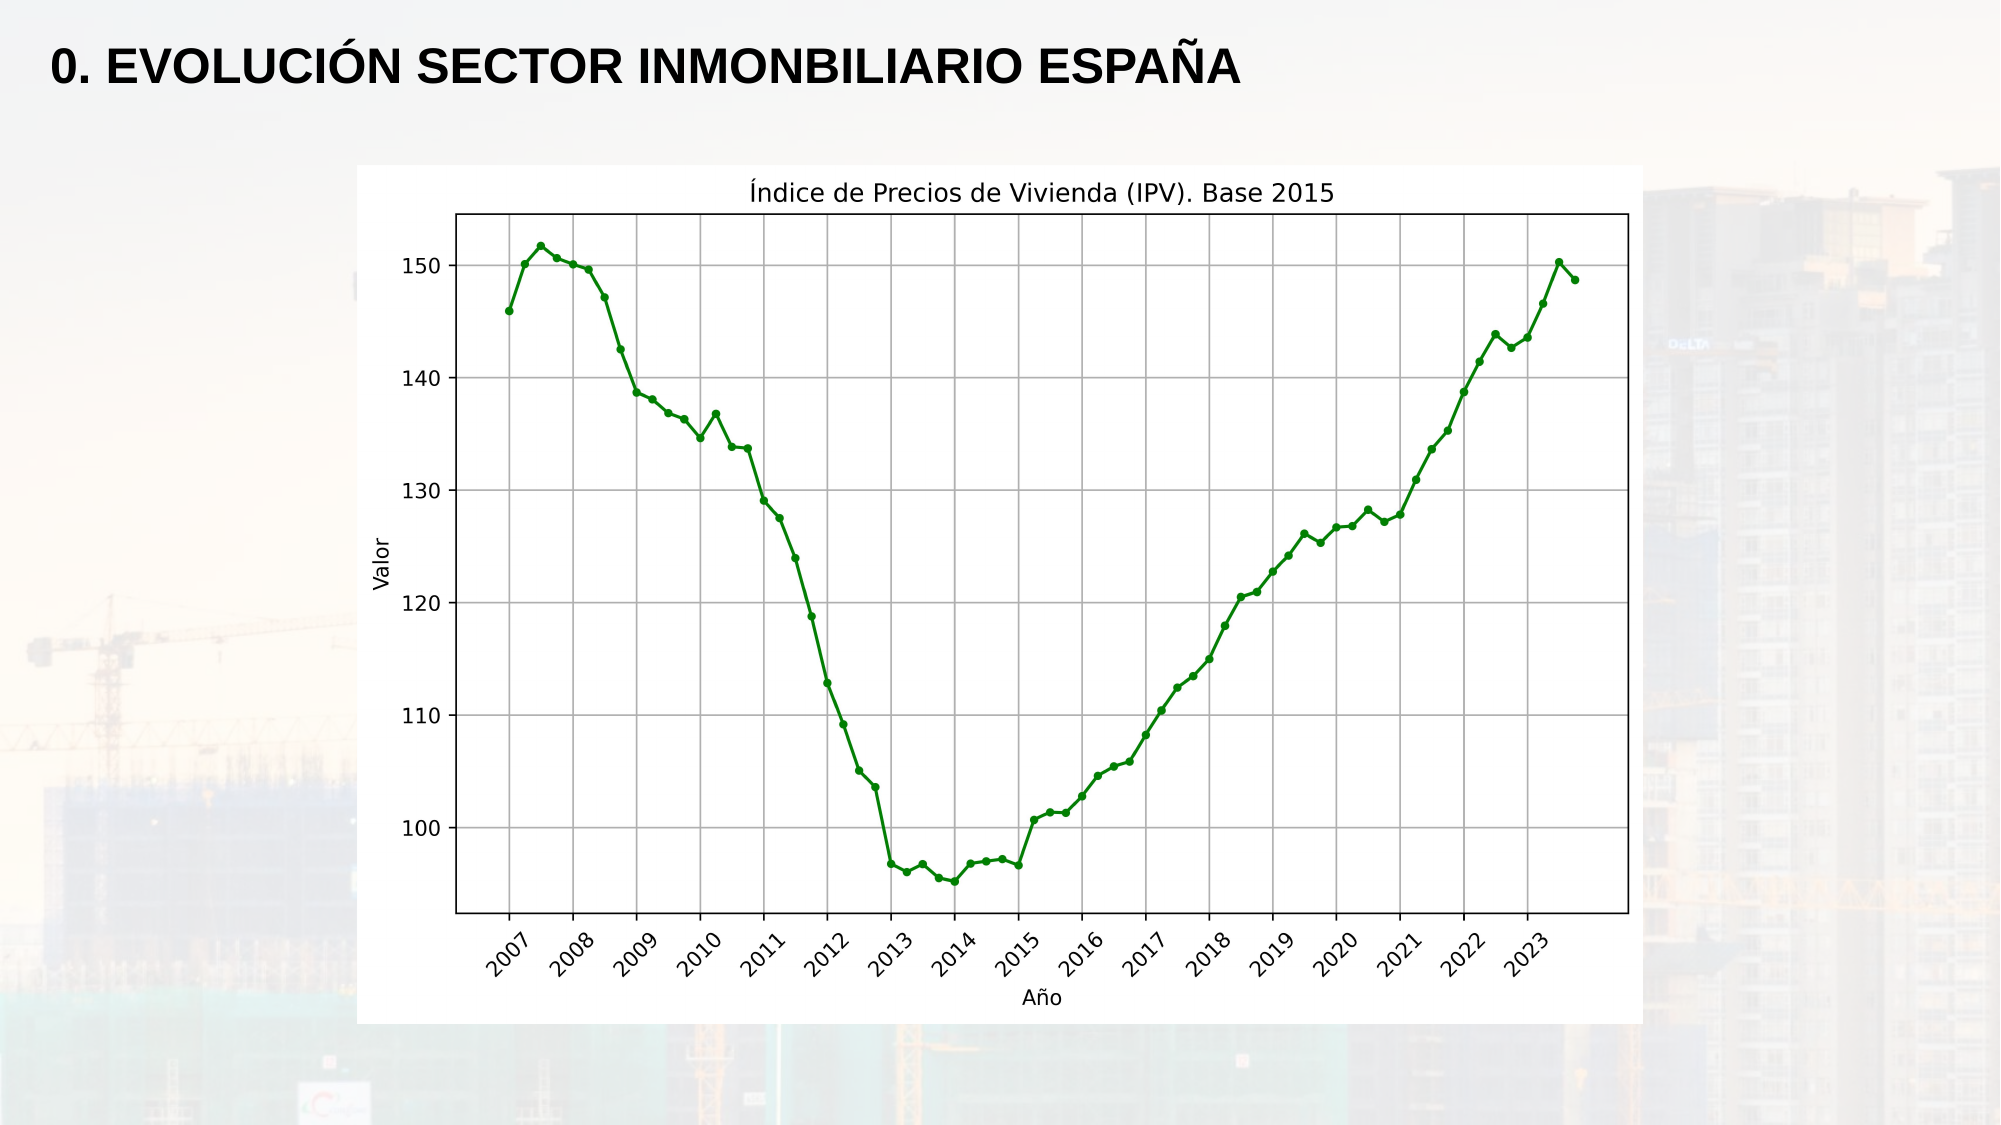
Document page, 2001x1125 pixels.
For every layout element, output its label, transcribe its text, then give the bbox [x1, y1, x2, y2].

picture [356, 165, 1644, 1024]
subtitle 0. EVOLUCIÓN SECTOR INMONBILIARIO ESPAÑA [34, 32, 1752, 124]
